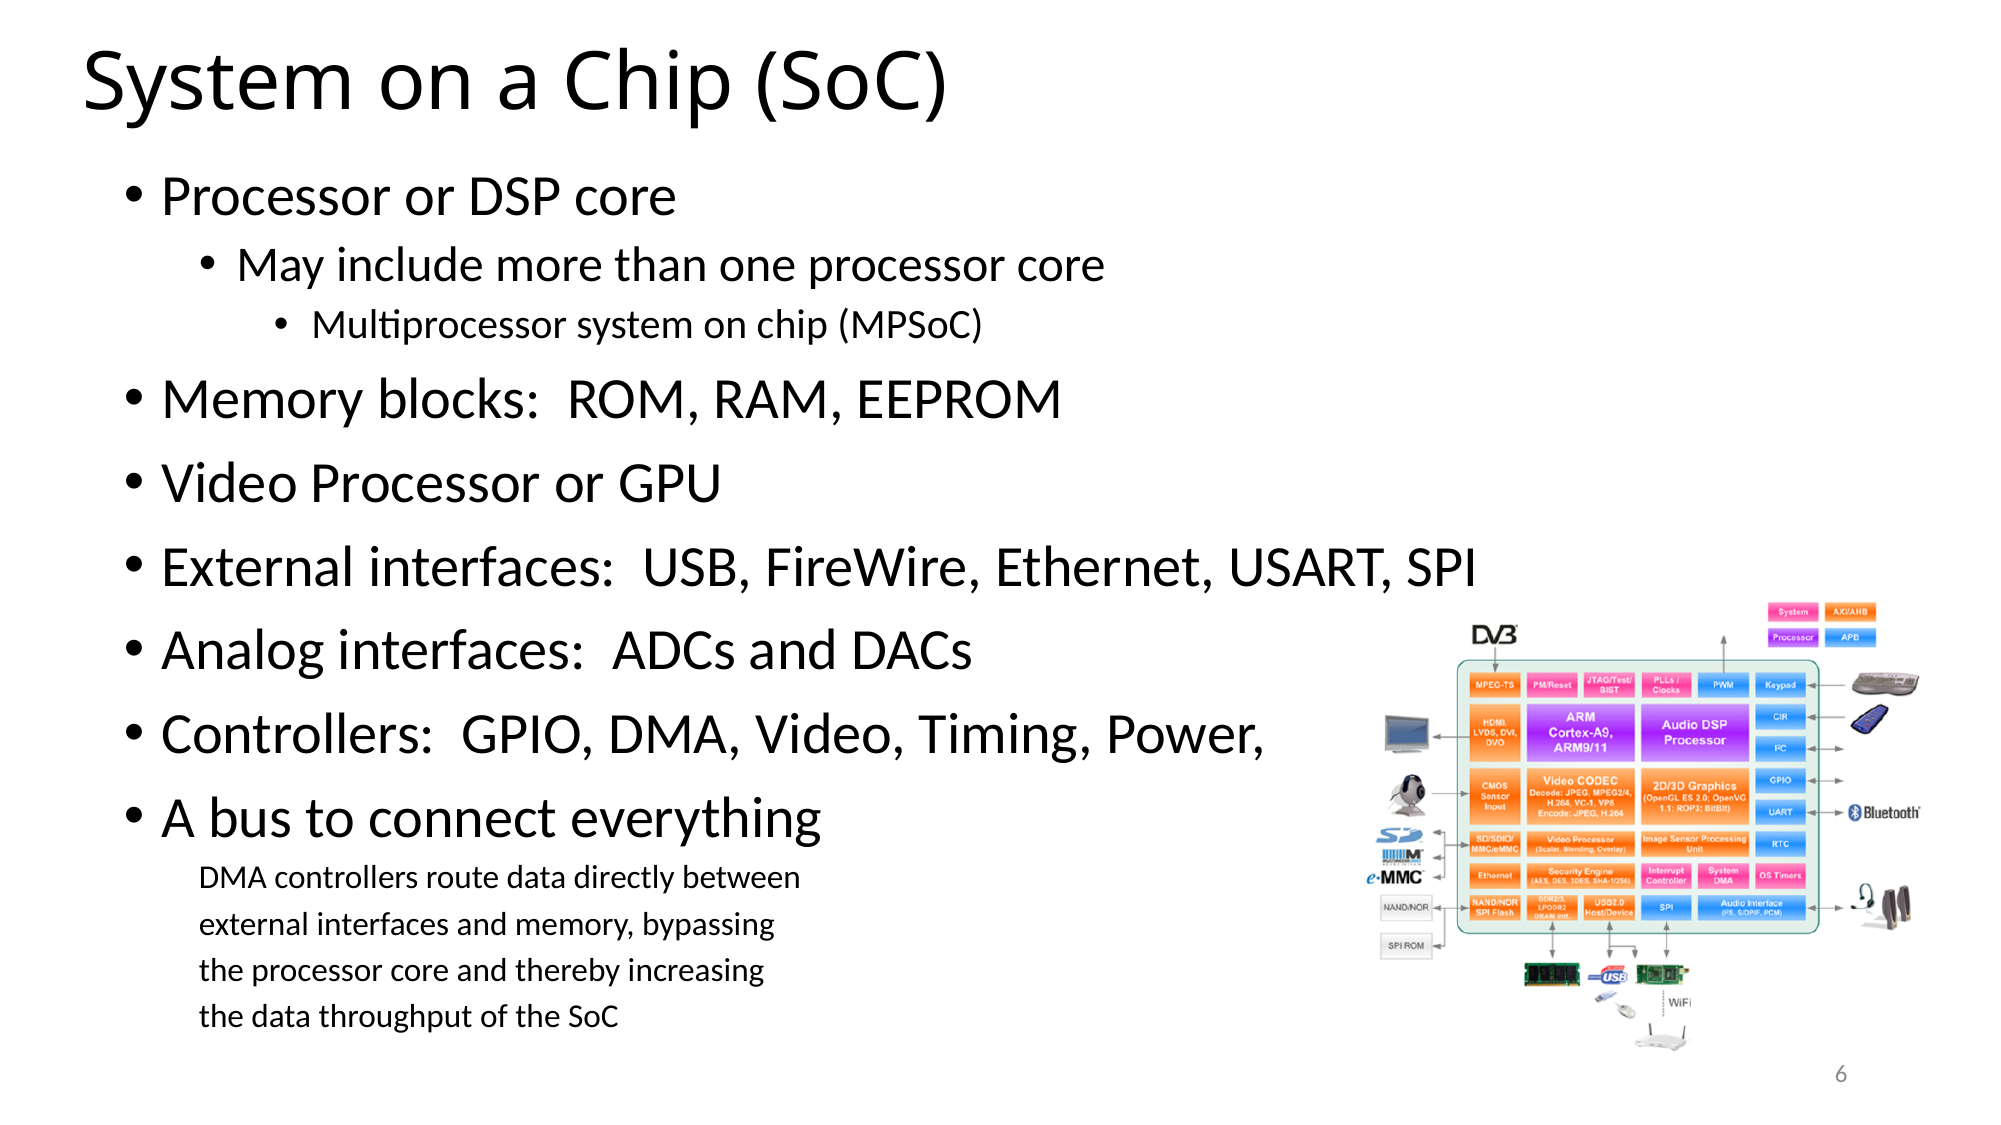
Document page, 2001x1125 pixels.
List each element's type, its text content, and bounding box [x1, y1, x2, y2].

slide_number 6 [1412, 1053, 1863, 1103]
title System on a Chip (SoC) [67, 32, 1793, 135]
list Processor or DSP core May include more than one processor core Multiprocessor system on chip (MPSoC) Memory blocks: ROM, RAM, EEPROM Video Processor or GPU External interfaces: USB, FireWire, Ethernet, USART, SPI Analog interfaces: ADCs and DACs Controllers: GPIO, DMA, Video, Timing, Power, A bus to connect everything DMA controllers route data directly between external interfaces and memory, bypassing the processor core and thereby increasing the data throughput of the SoC [108, 157, 1675, 1063]
picture [1362, 600, 1924, 1053]
